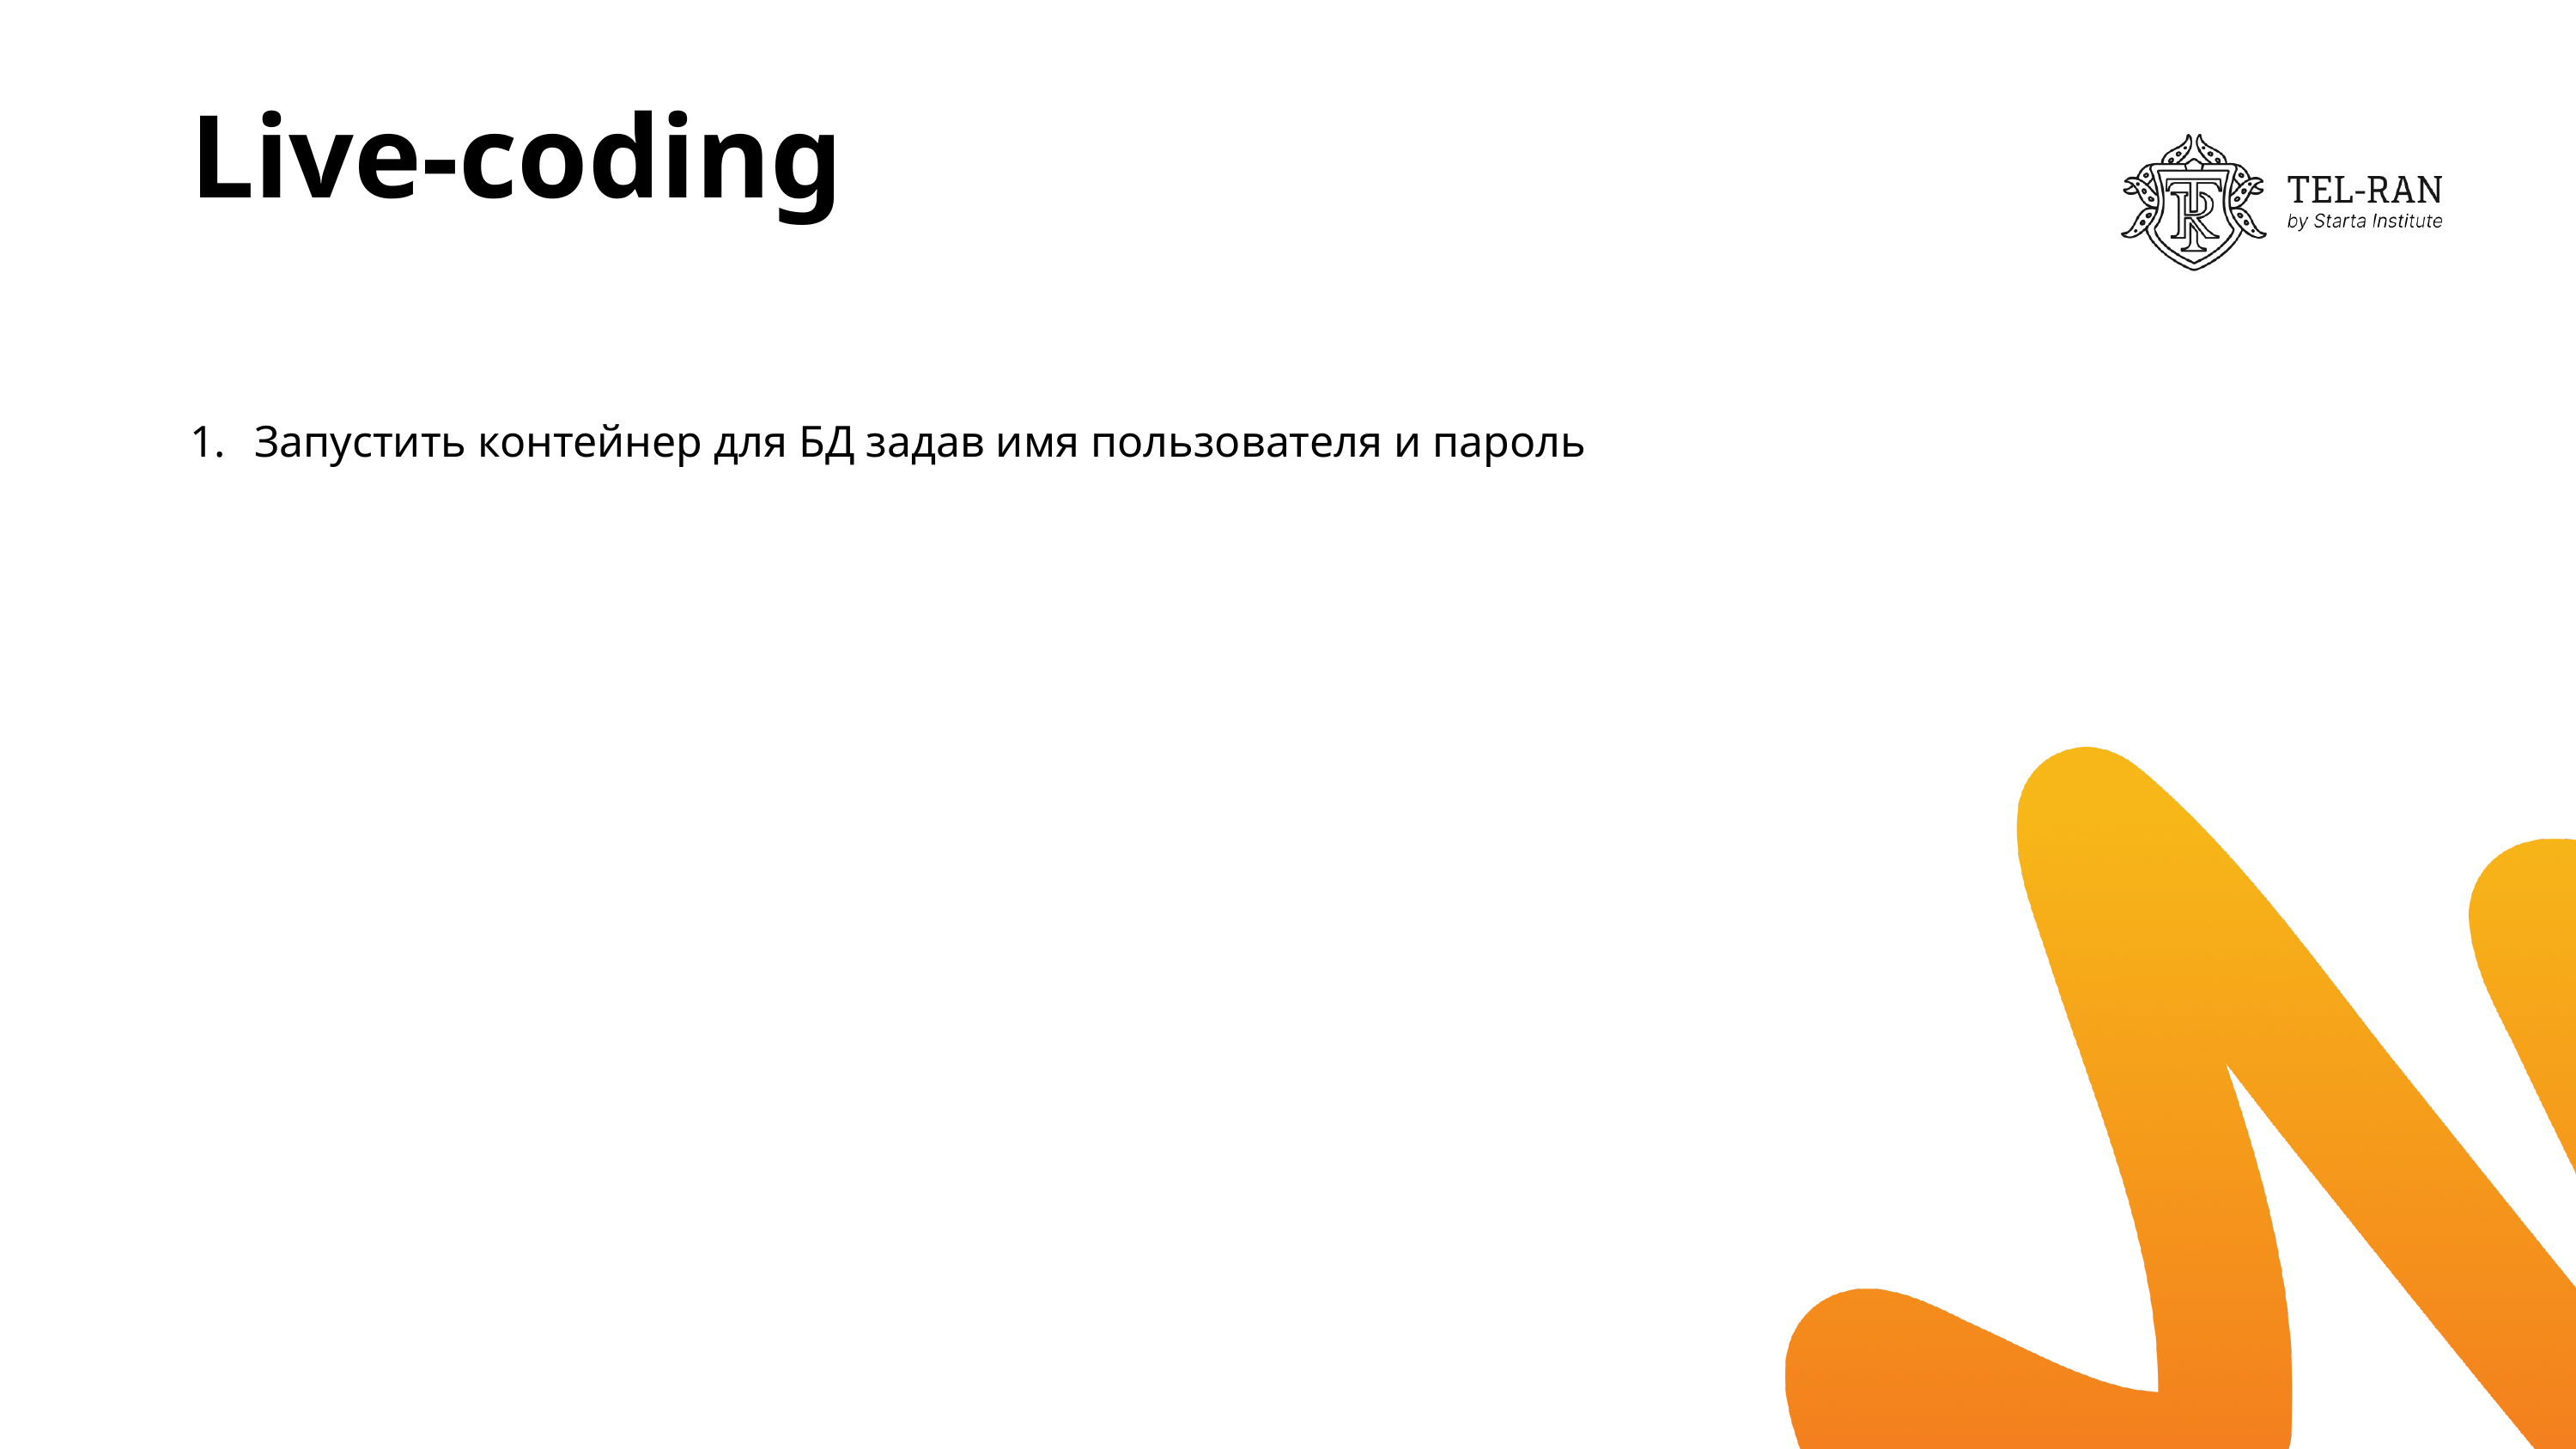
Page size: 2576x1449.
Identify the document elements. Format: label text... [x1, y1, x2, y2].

title Live-coding [177, 76, 2107, 358]
text_box Запустить контейнер для БД задав имя пользователя и пароль [177, 382, 2006, 472]
picture [2121, 134, 2442, 271]
picture [1620, 747, 2576, 1449]
